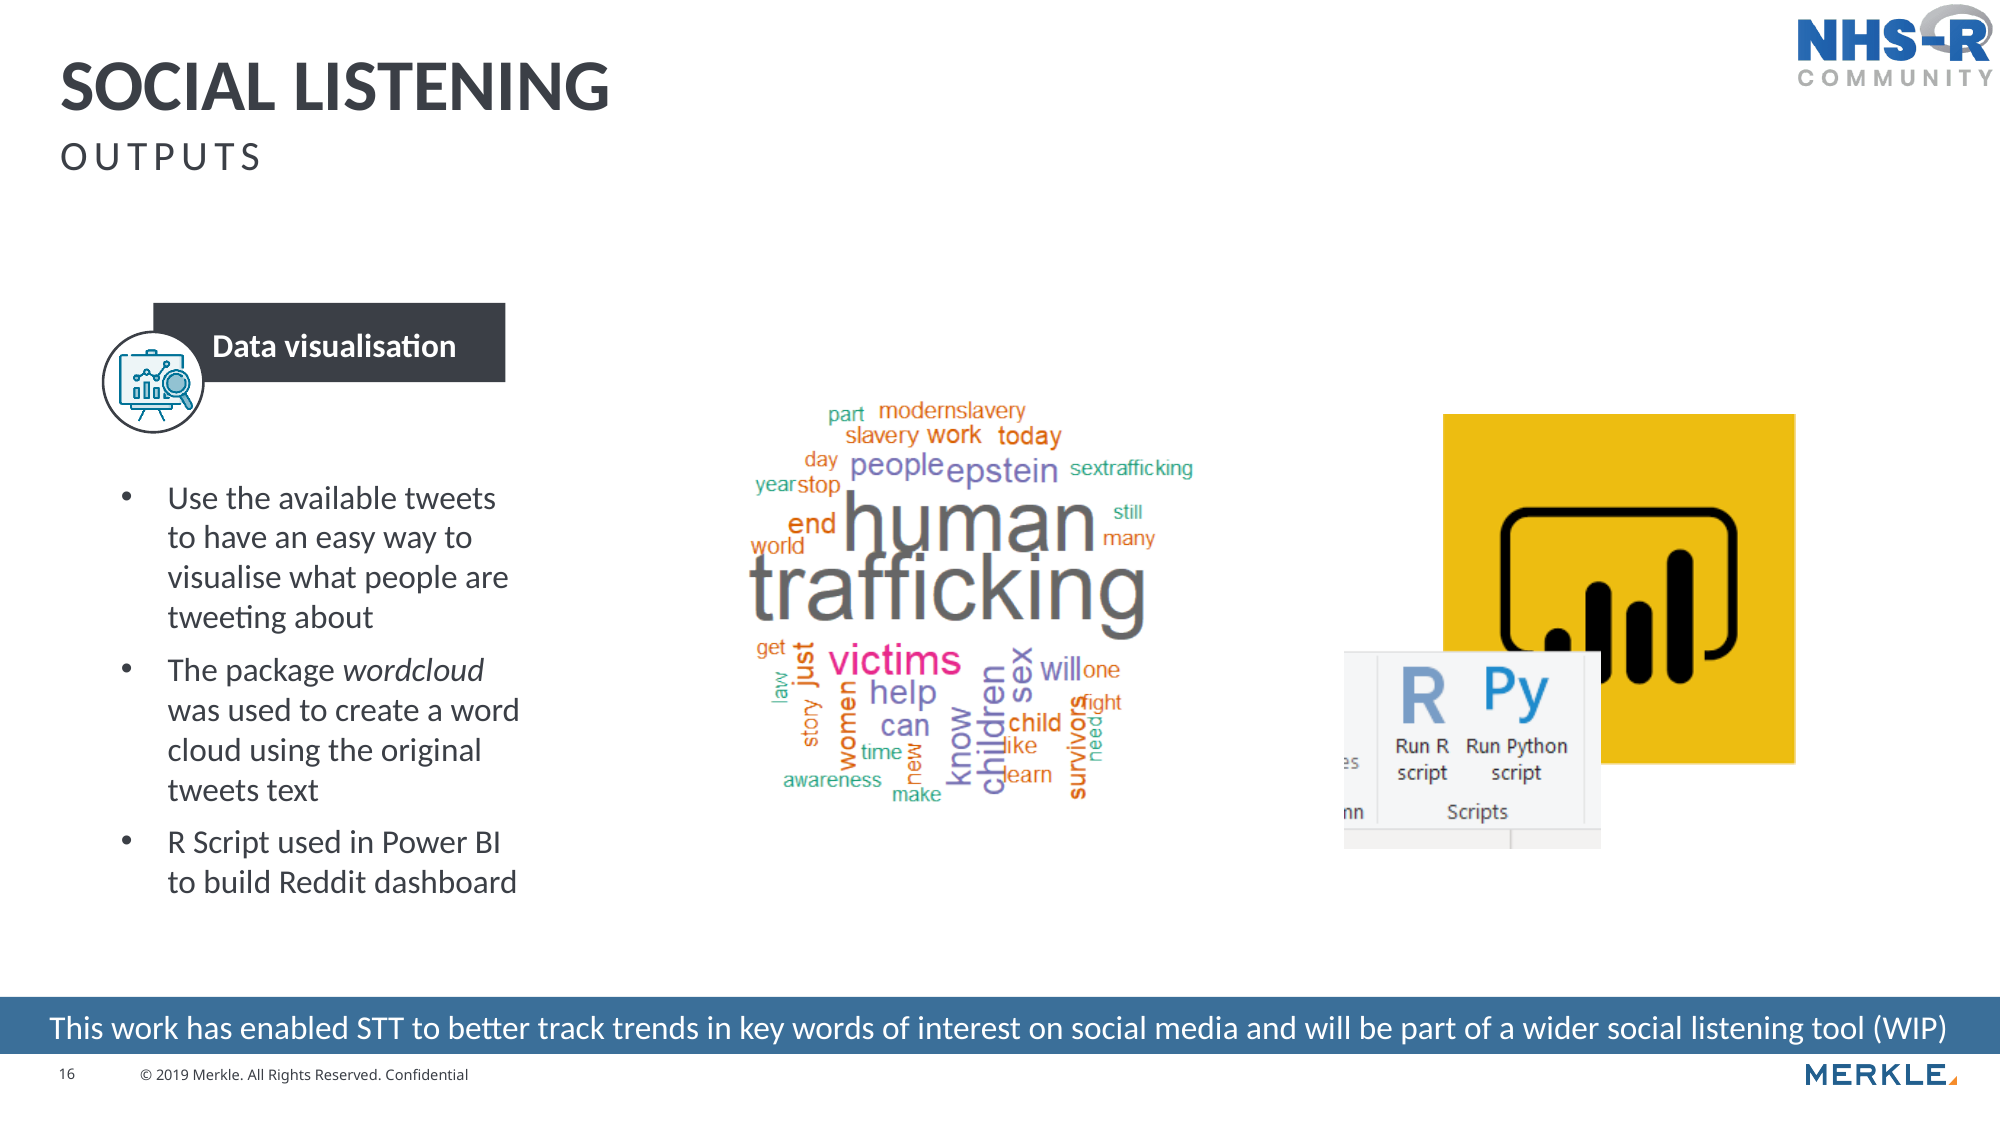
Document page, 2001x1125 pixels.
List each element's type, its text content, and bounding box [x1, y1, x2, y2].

text_box This work has enabled STT to better track trends in key words of interest on social media and will be part of a wider social listening tool (WIP) [0, 998, 2000, 1054]
picture [1788, 1, 2000, 88]
picture [183, 396, 190, 407]
title Social listening [45, 39, 1957, 135]
text_box [121, 422, 186, 428]
text_box [153, 302, 447, 353]
picture [169, 376, 184, 390]
picture [119, 405, 141, 422]
text_box Use the available tweets to have an easy way to visualise what people are tweeting about The package wordcloud was used to create a word cloud using the original tweets text R Script used in Power BI to build Reddit dashboard [106, 428, 447, 960]
text_box Data visualisation [197, 317, 447, 372]
picture [447, 193, 1796, 997]
list outputs [45, 135, 1957, 188]
text_box [204, 372, 447, 383]
picture [1806, 1064, 1957, 1085]
picture [162, 405, 193, 422]
picture [119, 348, 193, 402]
text_box [102, 330, 192, 421]
picture [141, 411, 162, 422]
text_box [193, 349, 205, 415]
